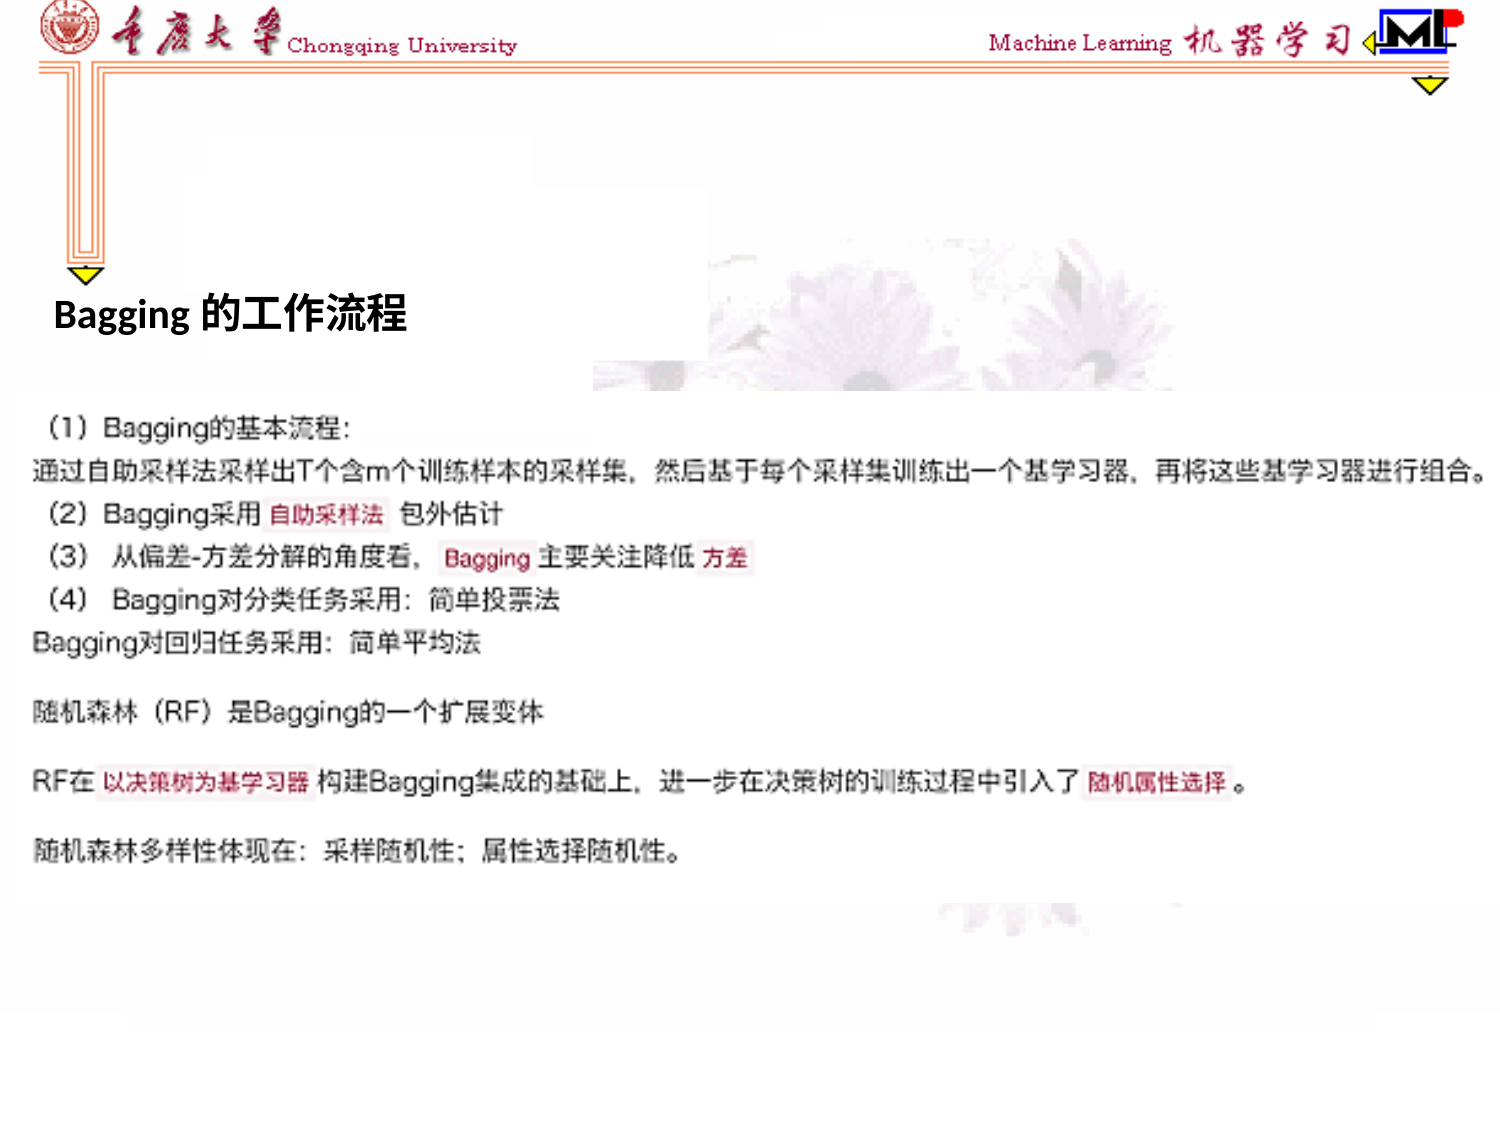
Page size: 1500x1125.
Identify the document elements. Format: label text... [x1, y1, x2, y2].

text_box Bagging的工作流程 [38, 279, 424, 345]
picture [0, 0, 1500, 1032]
